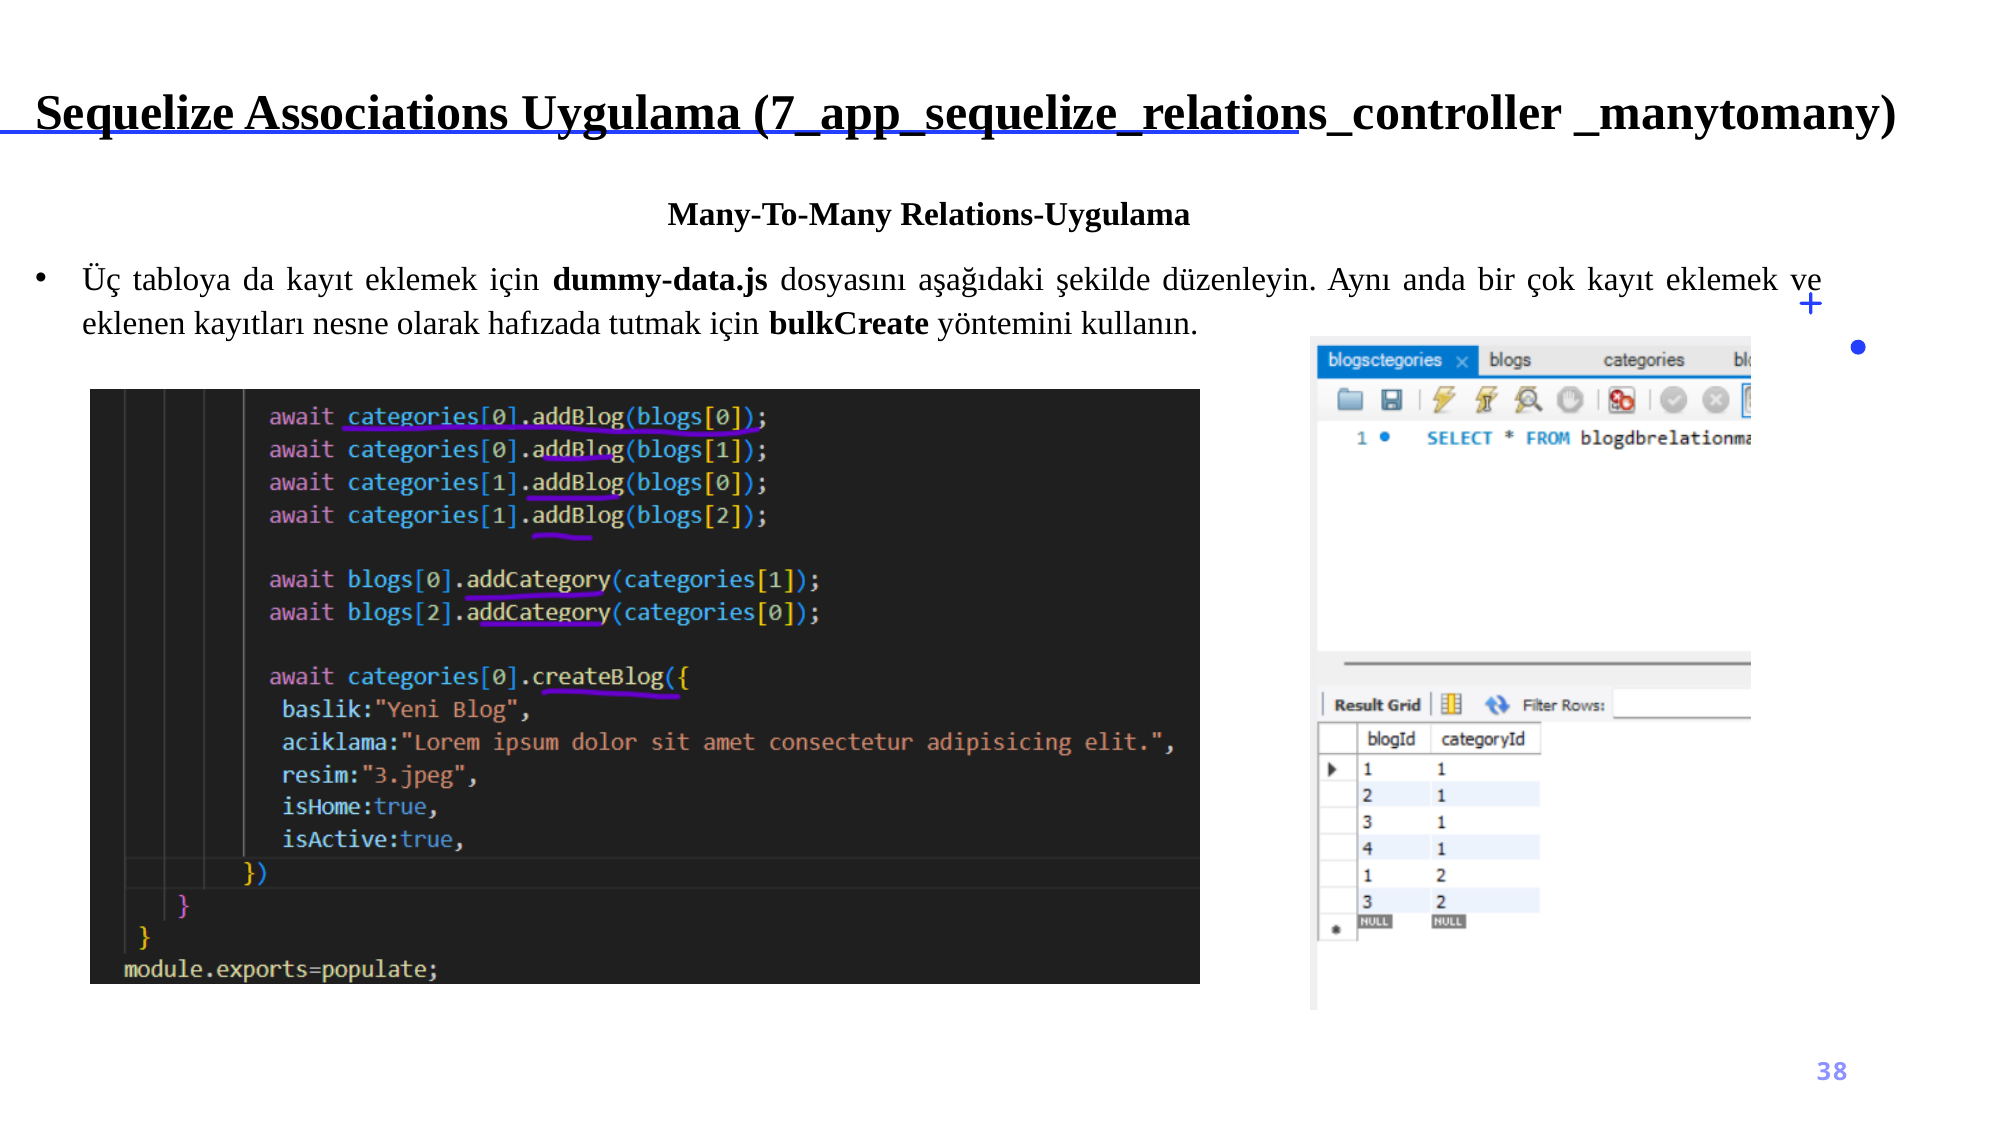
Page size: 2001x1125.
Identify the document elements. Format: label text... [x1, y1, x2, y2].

title Sequelize Associations Uygulama (7_app_sequelize_relations_controller _manytomany) [20, 53, 1926, 148]
list Many-To-Many Relations-Uygulama Üç tabloya da kayıt eklemek için dummy-data.js dosyasını aşağıdaki şekilde düzenleyin. Aynı anda bir çok kayıt eklemek ve eklenen kayıtları nesne olarak hafızada tutmak için bulkCreate yöntemini kullanın. [20, 180, 1839, 1043]
picture [1310, 336, 1751, 1010]
slide_number 38 [1412, 1042, 1863, 1103]
picture [90, 389, 1200, 984]
